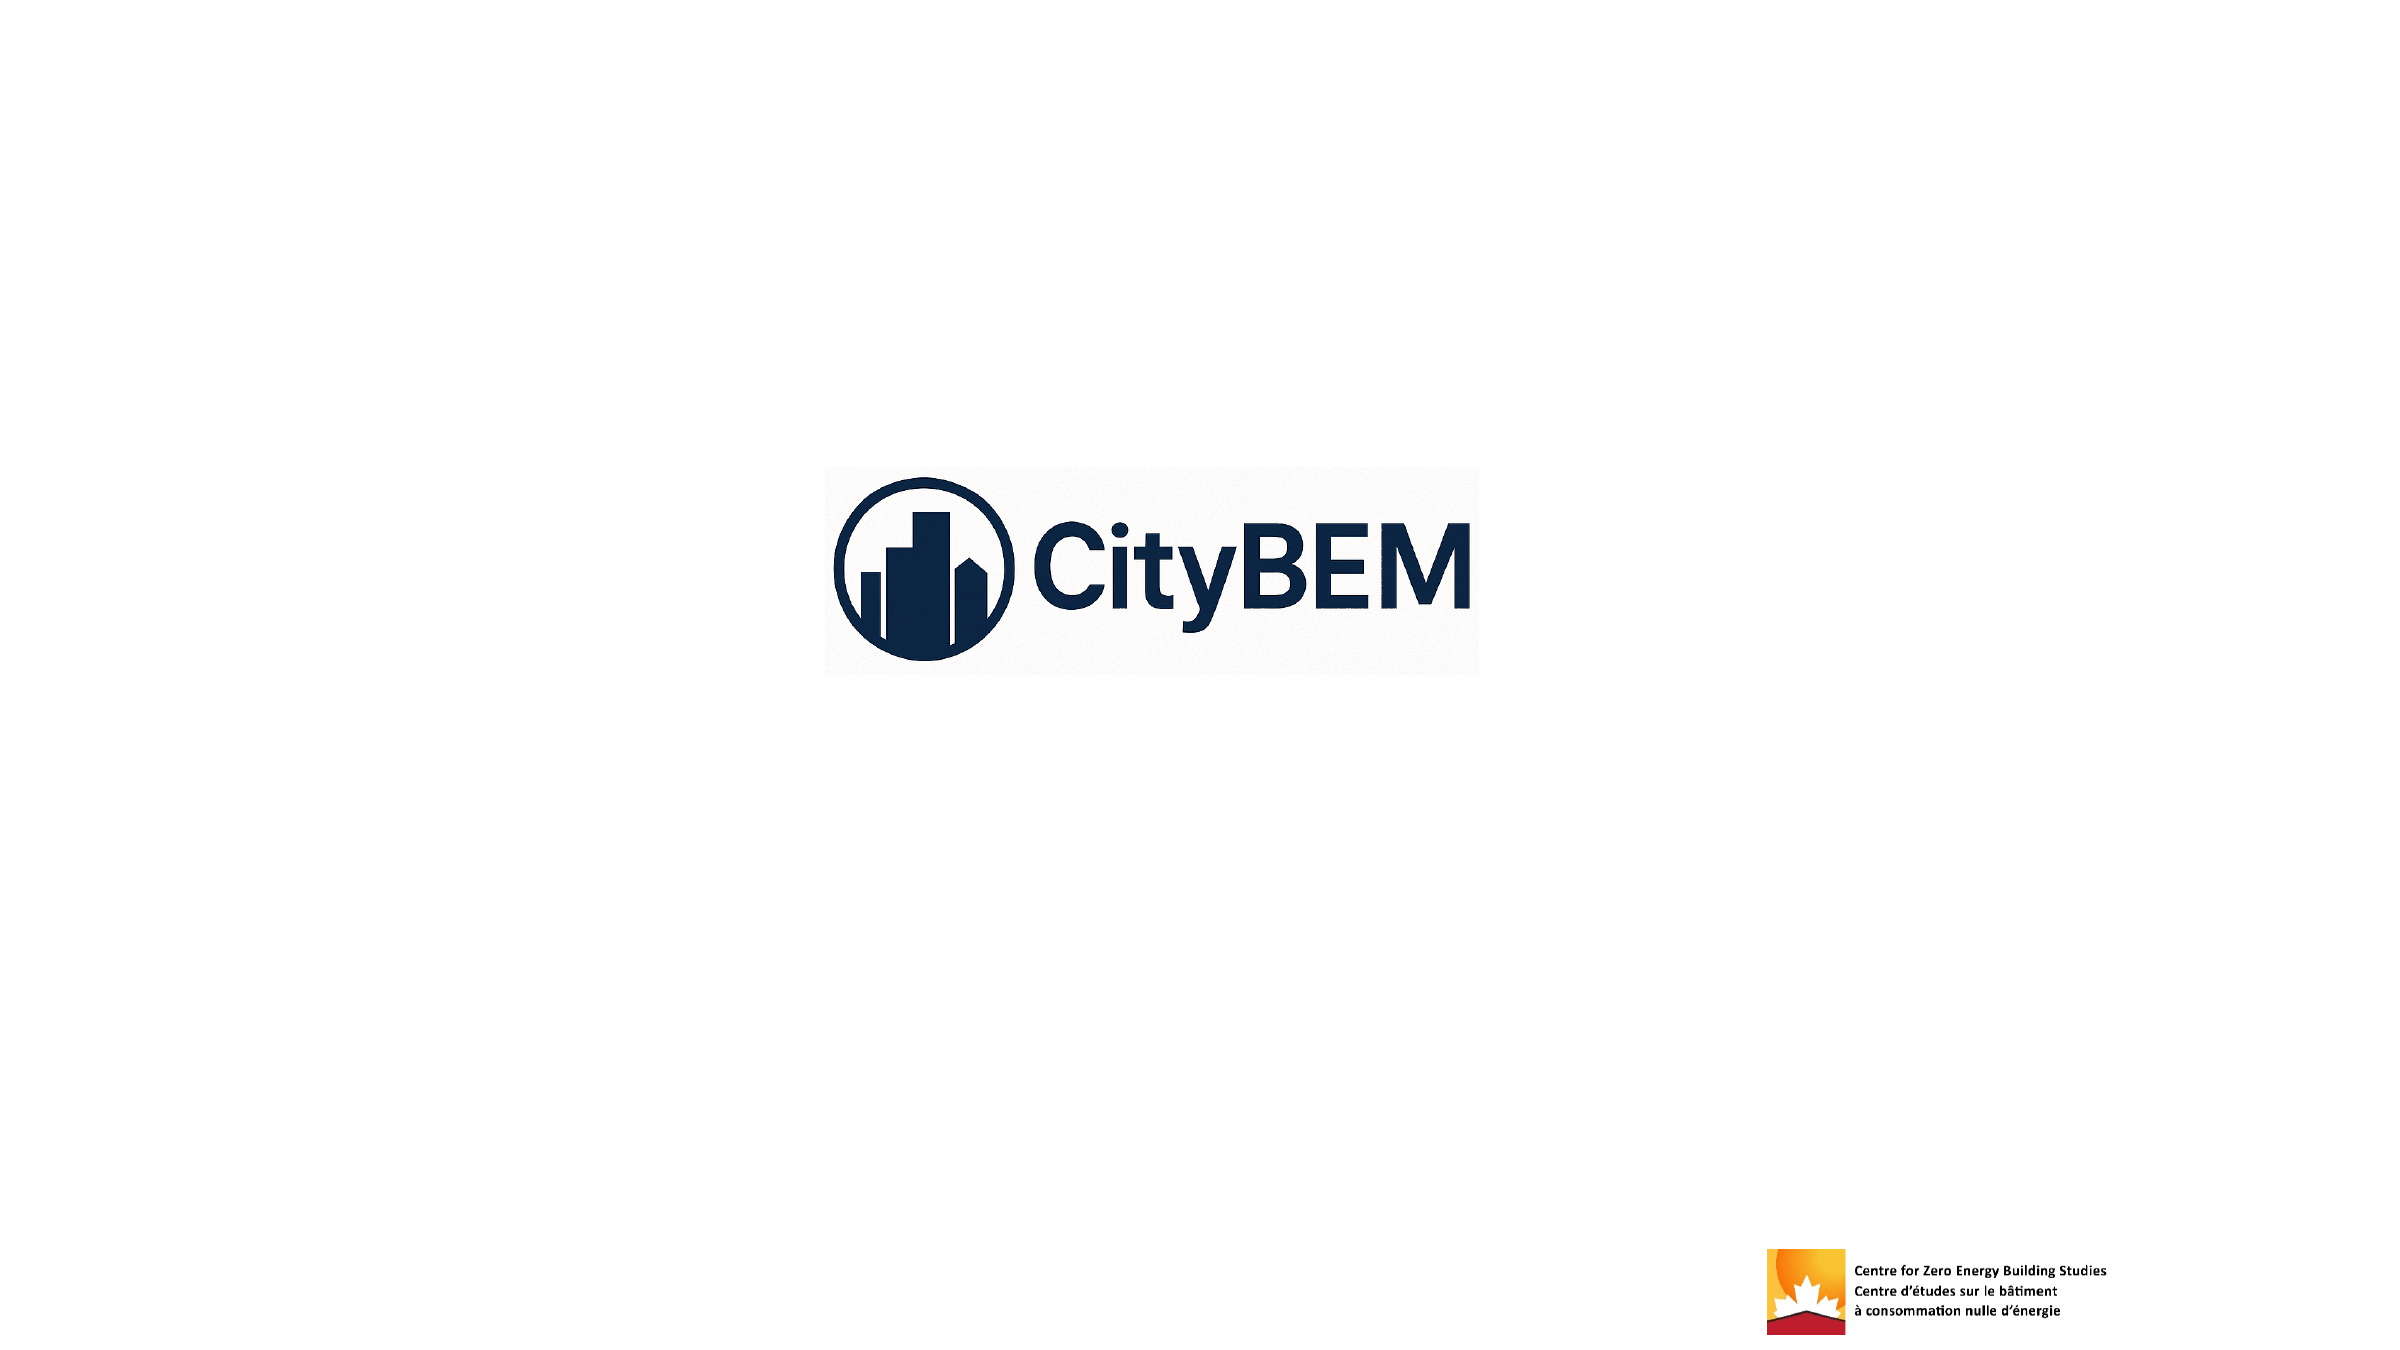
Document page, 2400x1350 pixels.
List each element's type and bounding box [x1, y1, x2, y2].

picture [824, 467, 1479, 675]
picture [1767, 1249, 2119, 1335]
